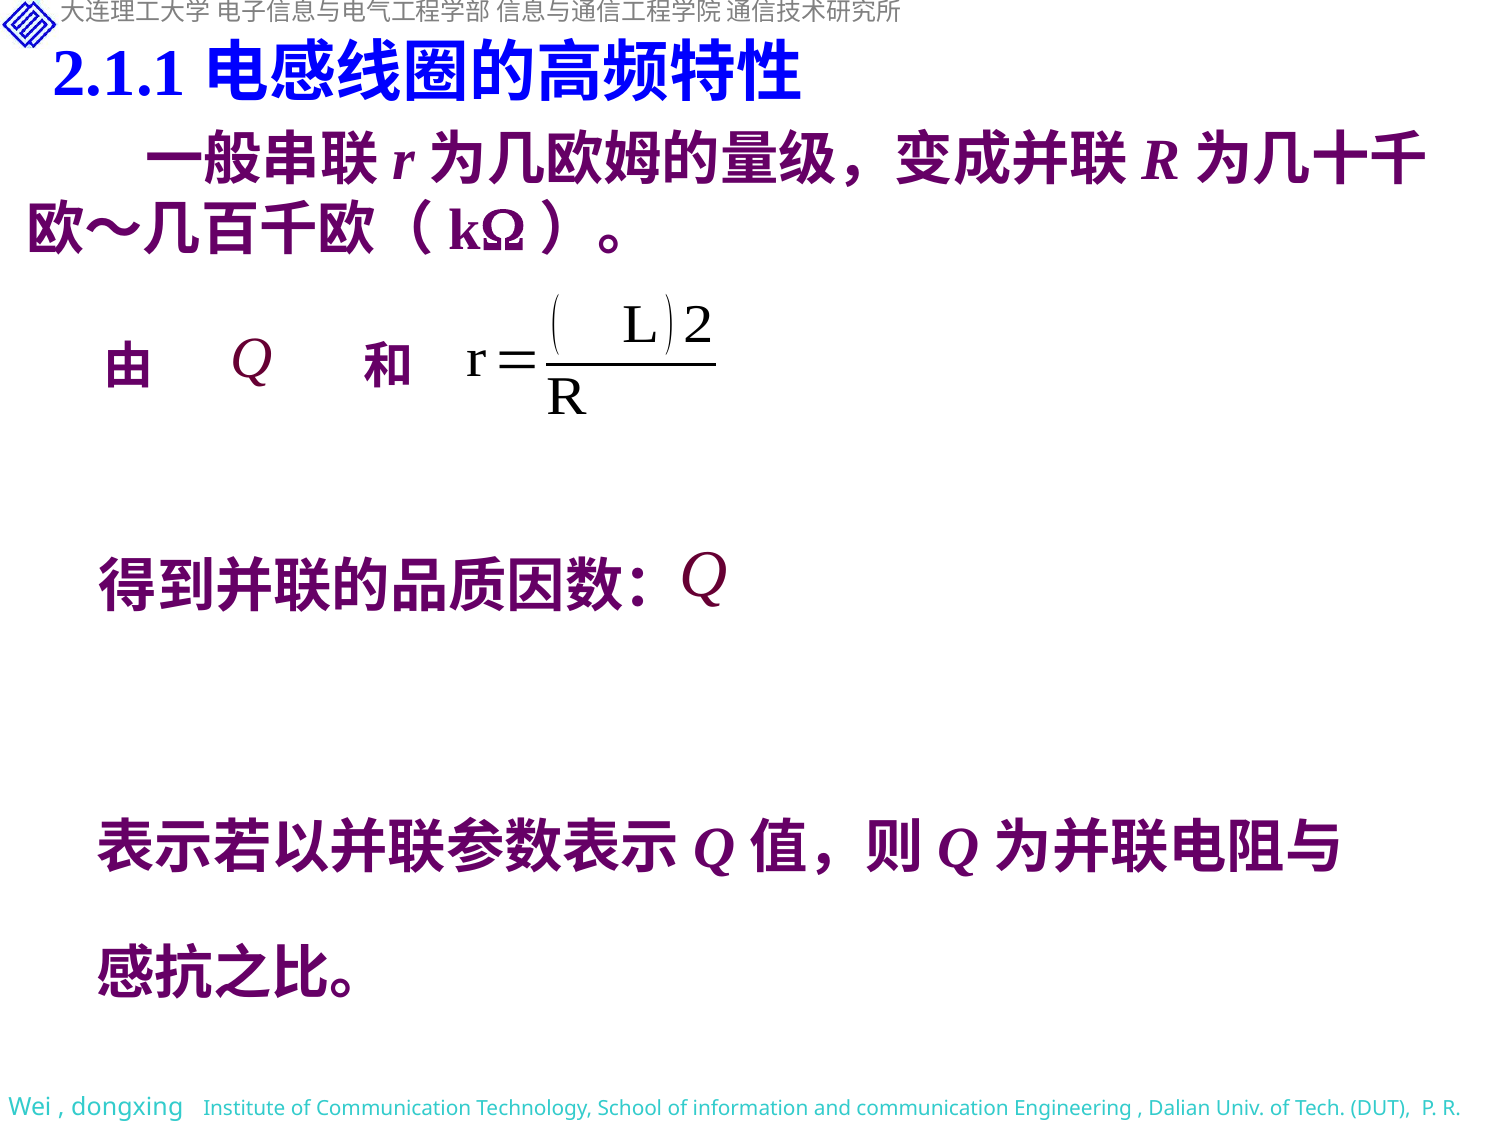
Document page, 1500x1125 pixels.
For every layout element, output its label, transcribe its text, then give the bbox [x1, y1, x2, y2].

title 2.1.1电感线圈的高频特性 [37, 37, 888, 100]
text_box 一般串联r为几欧姆的量级，变成并联R为几十千欧～几百千欧（k）。 [11, 113, 1477, 269]
picture [0, 0, 59, 49]
text_box 由 [88, 326, 301, 401]
text_box 得到并联的品质因数： [84, 540, 671, 625]
text_box 和 [348, 326, 526, 402]
text_box 表示若以并联参数表示Q值，则Q为并联电阻与感抗之比。 [81, 745, 1400, 1013]
